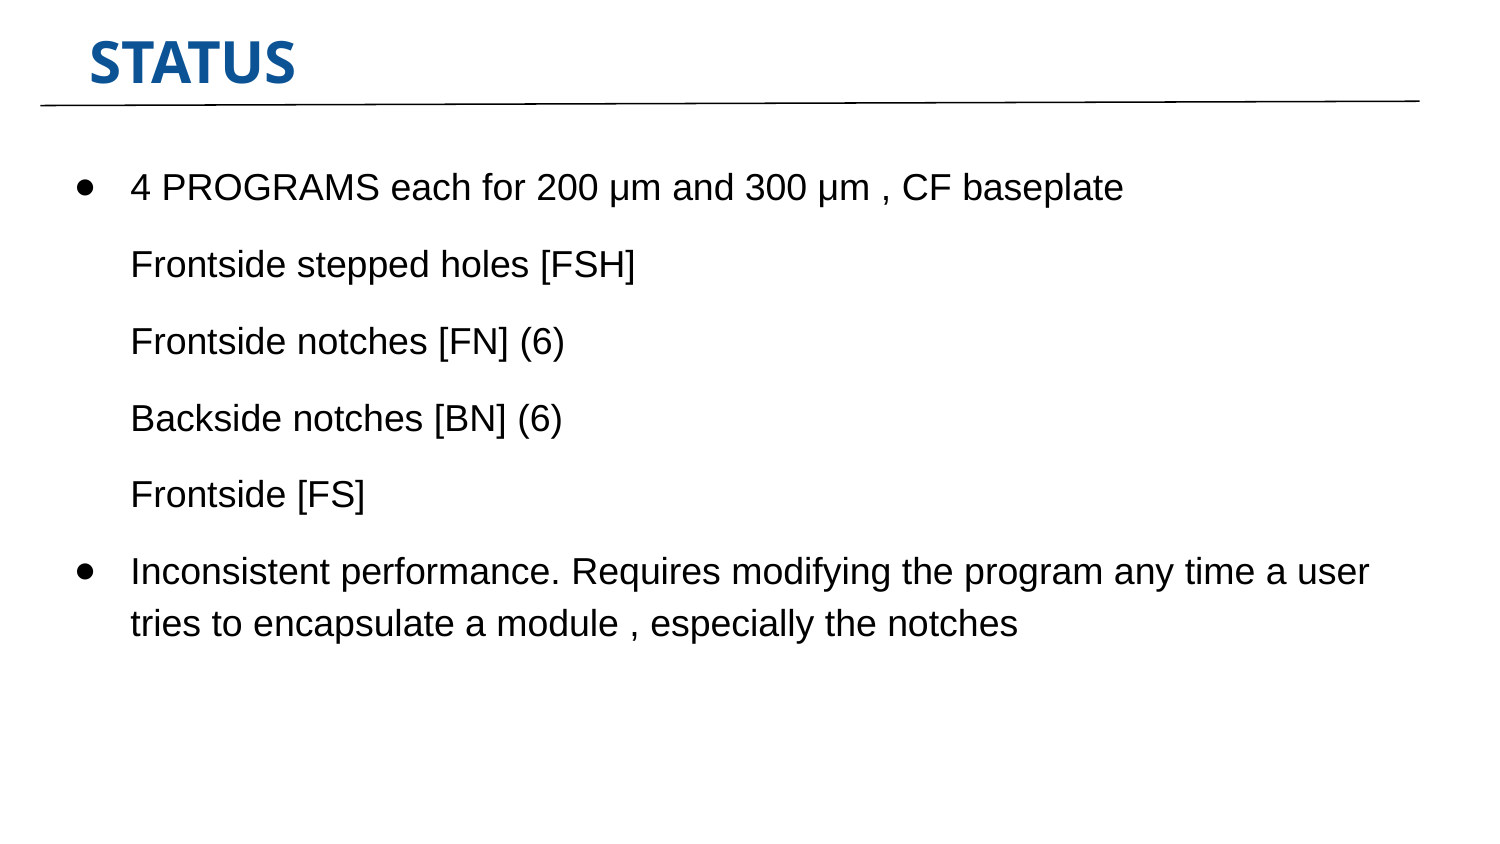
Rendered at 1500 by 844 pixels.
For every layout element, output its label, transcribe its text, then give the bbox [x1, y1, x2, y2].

text_box STATUS [74, 10, 1278, 99]
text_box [40, 101, 1420, 106]
list 4 PROGRAMS each for 200 μm and 300 μm , CF baseplate Frontside stepped holes [FSH] Frontside notches [FN] (6) Backside notches [BN] (6) Frontside [FS] Inconsistent performance. Requires modifying the program any time a user tries to encapsulate a module , especially the notches [40, 141, 1438, 703]
